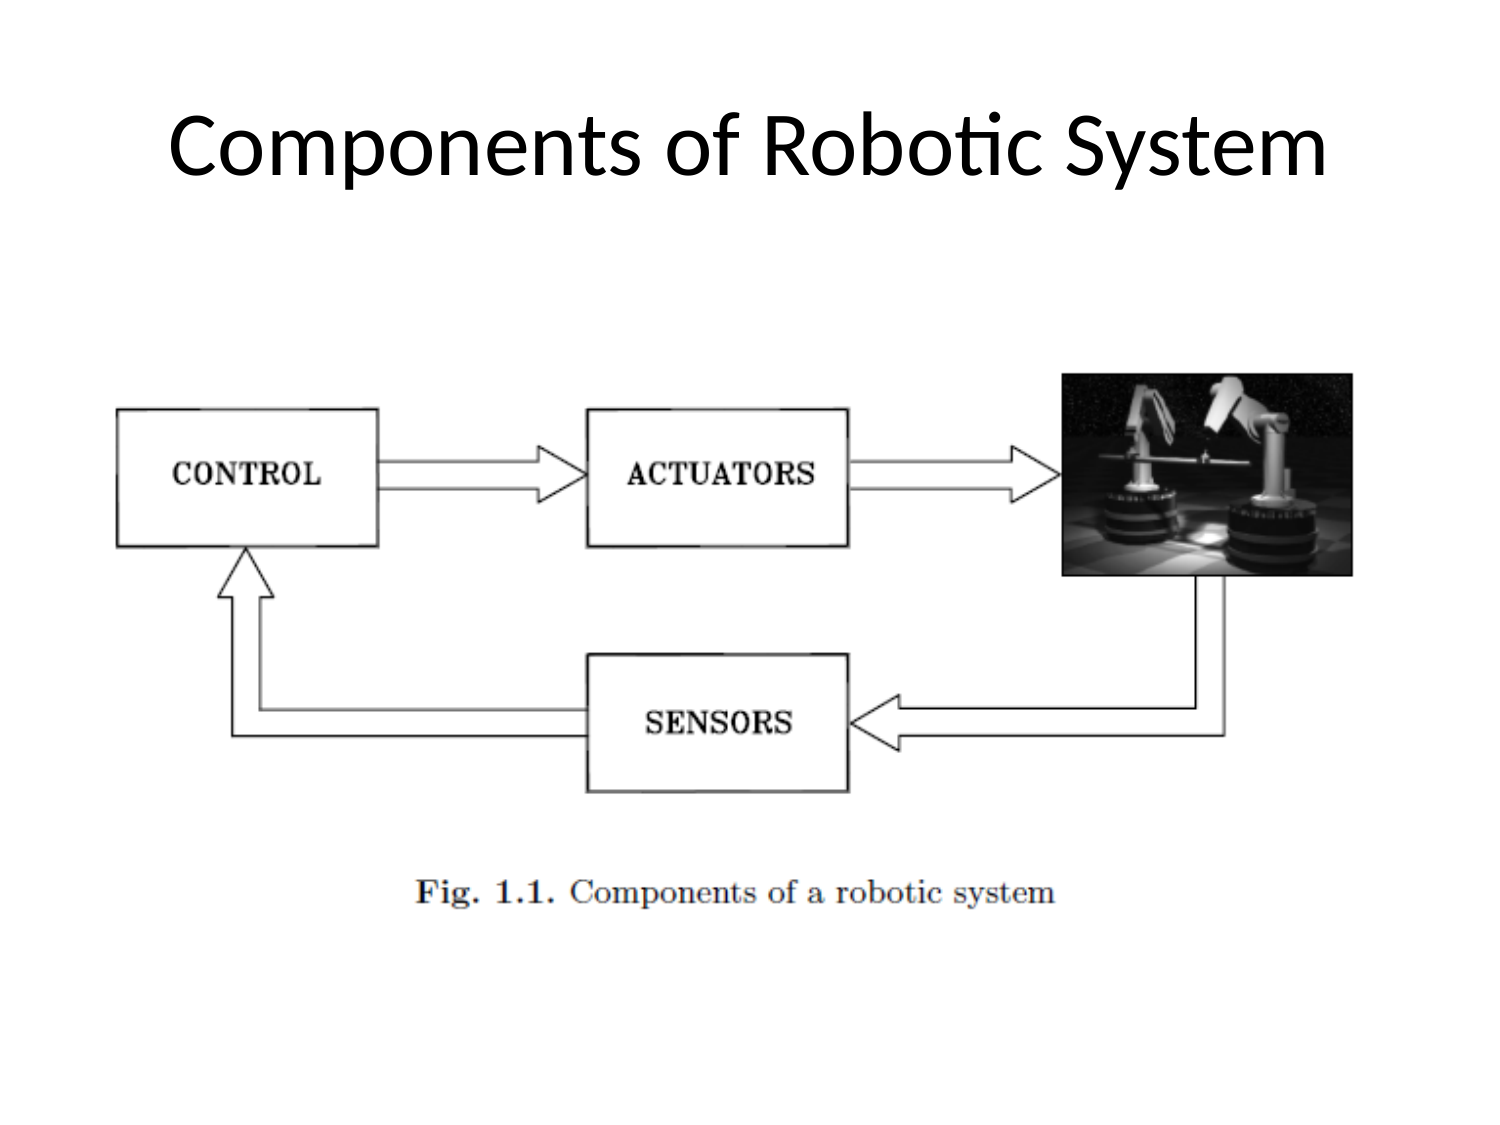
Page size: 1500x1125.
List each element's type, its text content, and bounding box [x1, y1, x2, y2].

picture [87, 362, 1368, 926]
title Components of Robotic System [75, 45, 1425, 233]
